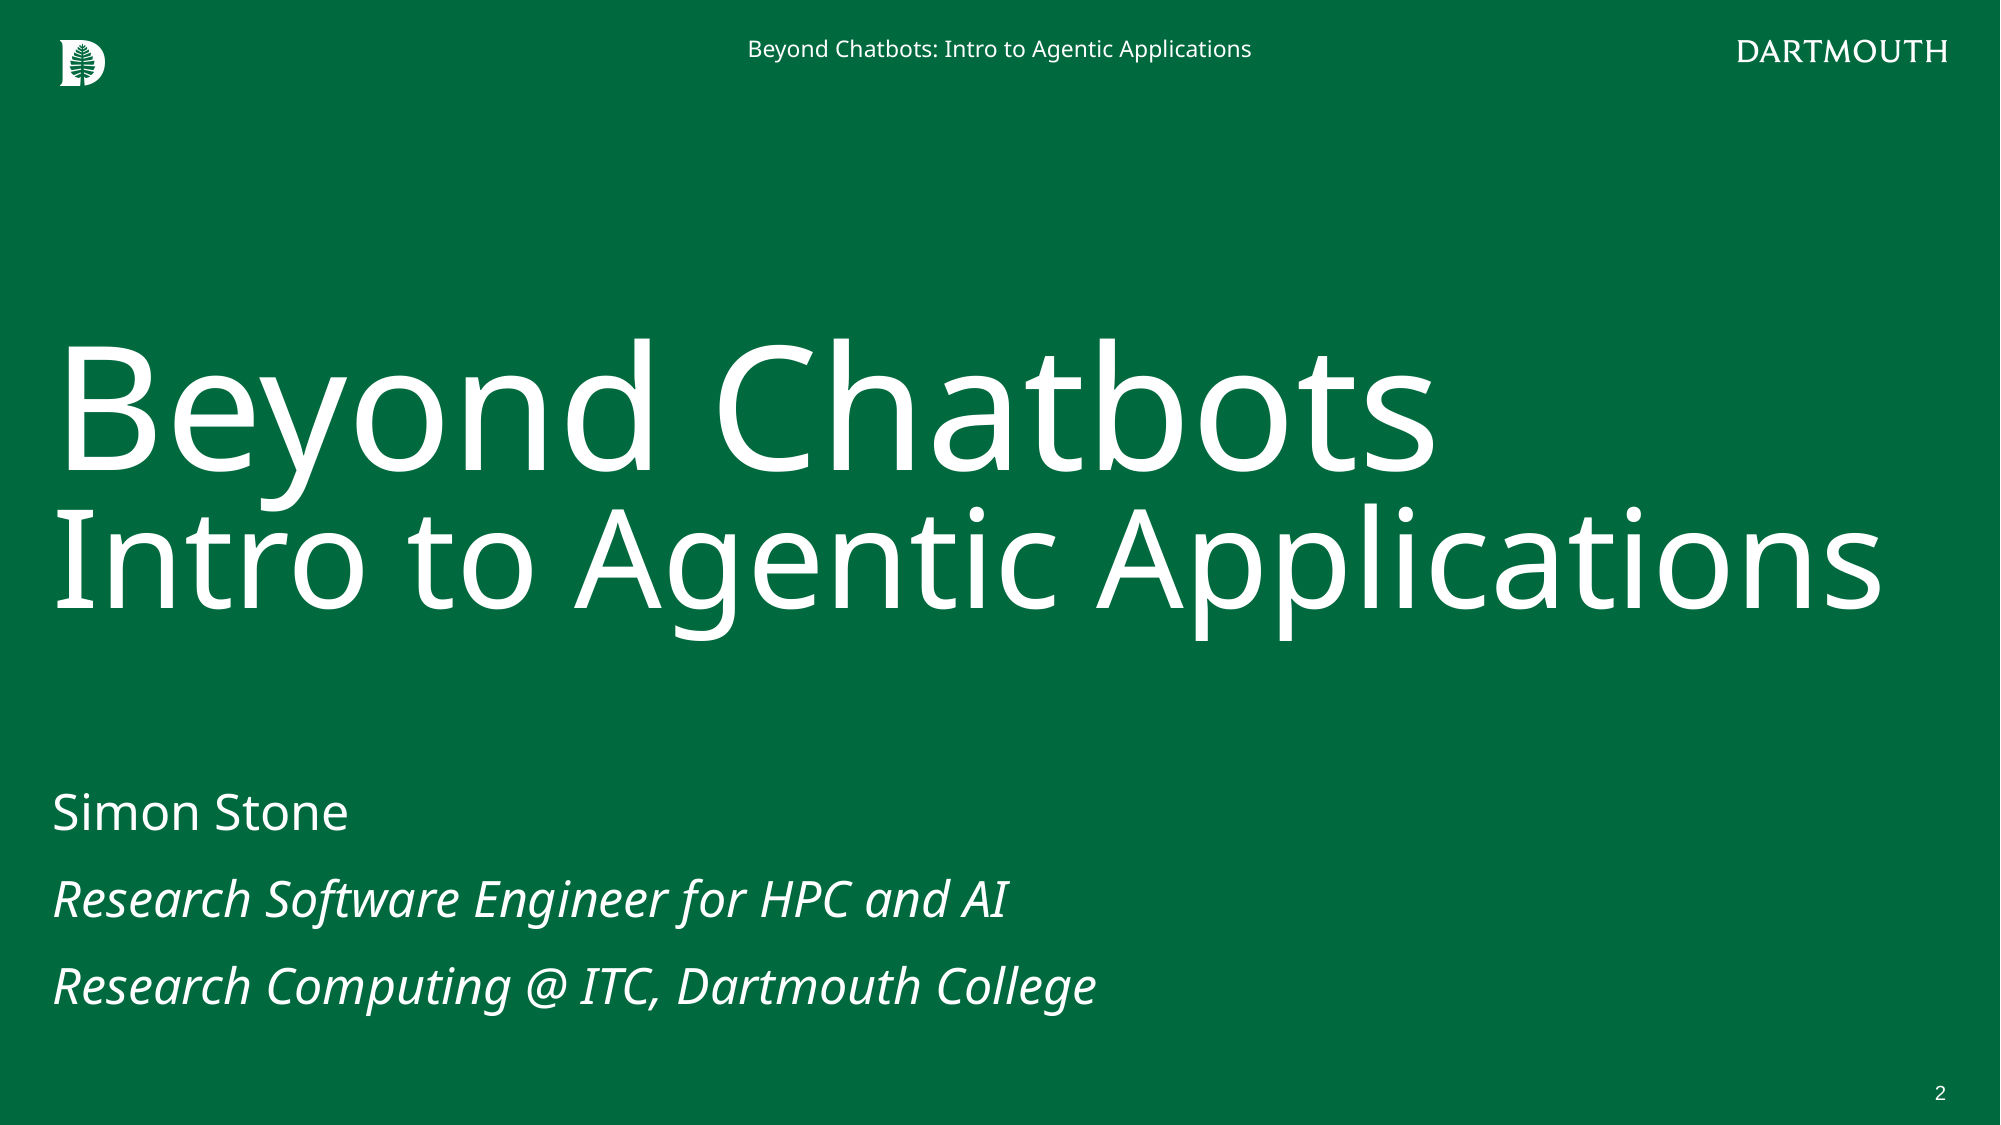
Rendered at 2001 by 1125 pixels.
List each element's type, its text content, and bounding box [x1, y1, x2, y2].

footer Beyond Chatbots: Intro to Agentic Applications [390, 30, 1610, 66]
picture [60, 40, 105, 86]
slide_number 2 [1860, 1074, 1947, 1111]
title Beyond Chatbots Intro to Agentic Applications [52, 337, 1947, 731]
list Simon Stone Research Software Engineer for HPC and AI Research Computing @ ITC, Dartmouth College [52, 768, 1394, 1018]
picture [1737, 39, 1947, 63]
